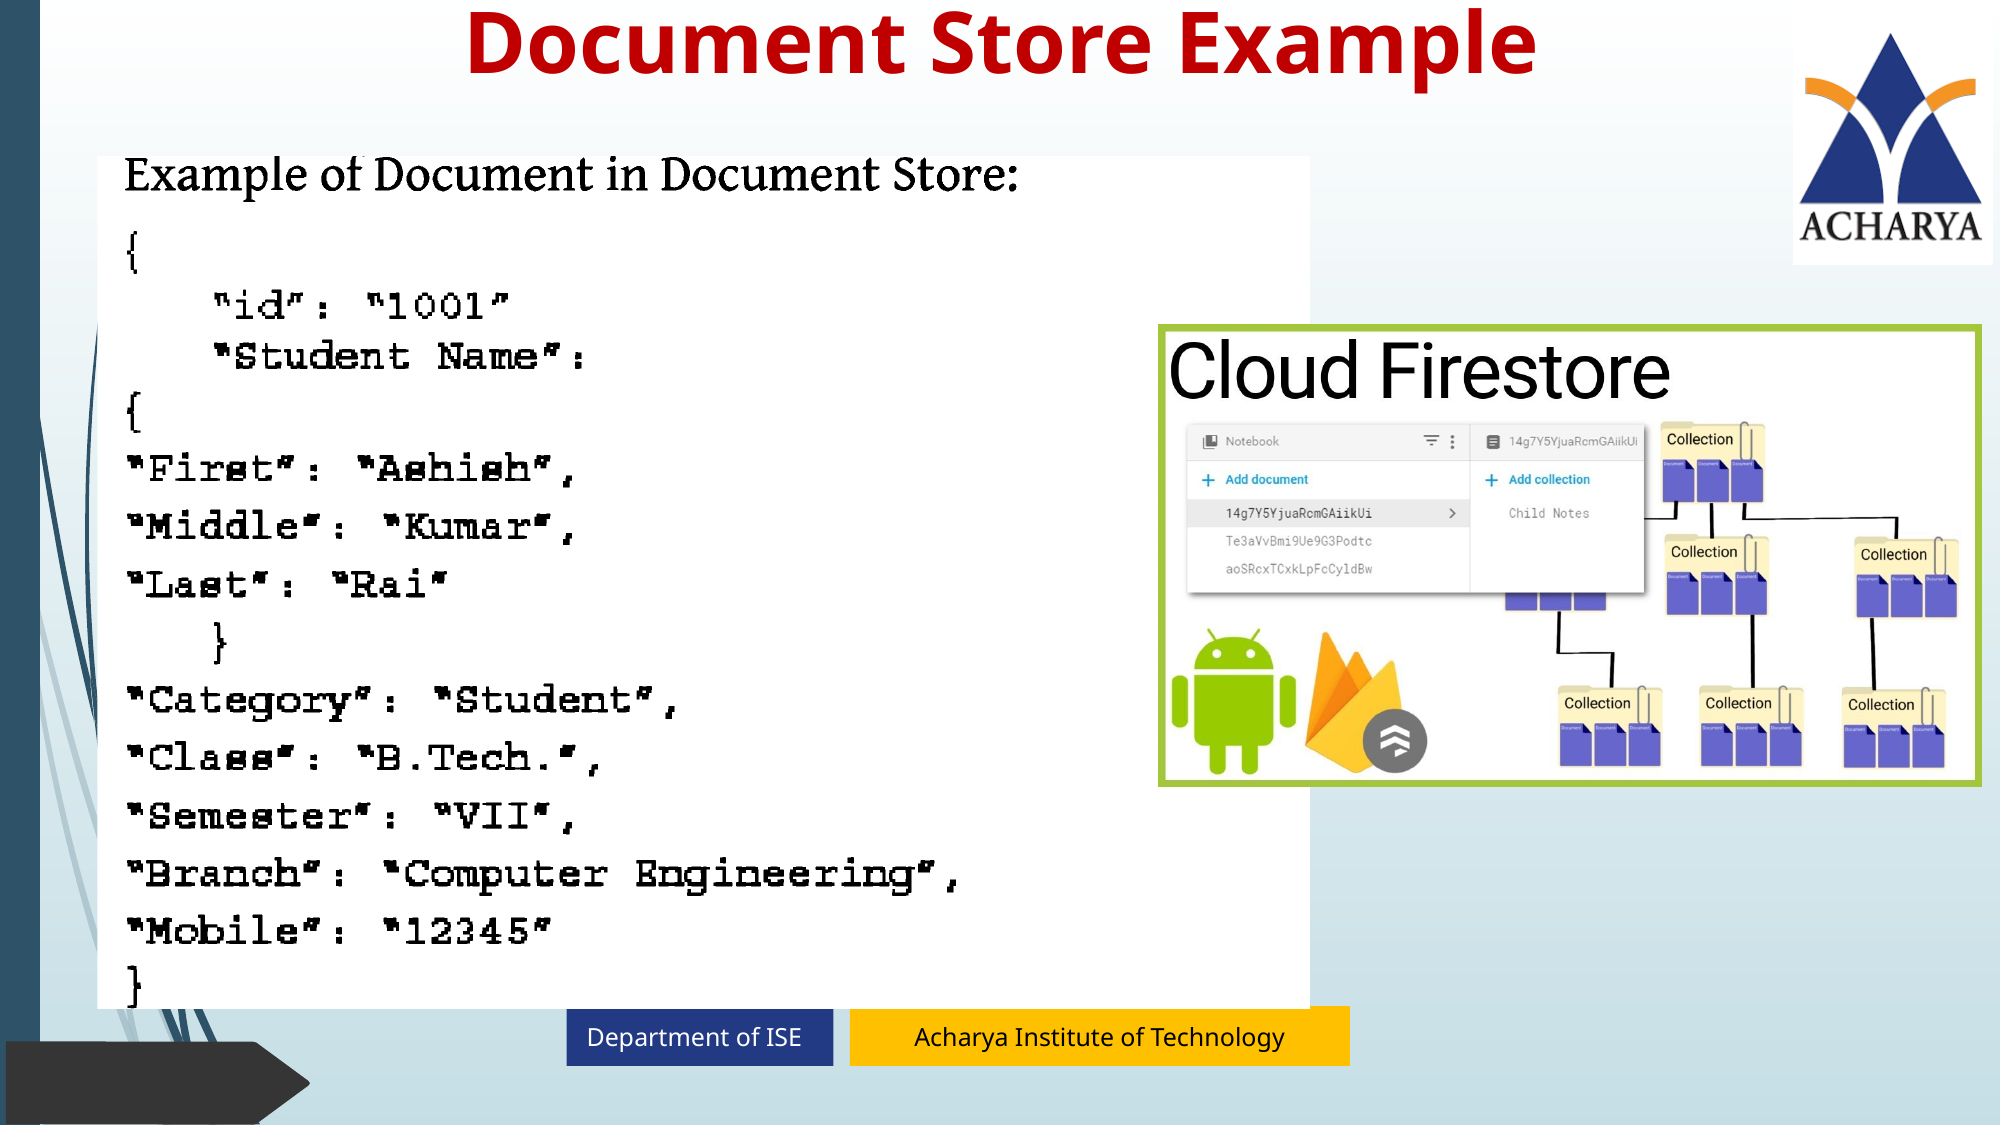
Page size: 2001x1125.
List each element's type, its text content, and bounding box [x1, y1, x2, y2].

picture [1158, 323, 1982, 788]
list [96, 155, 1310, 1009]
title Document Store Example [22, 0, 1982, 157]
